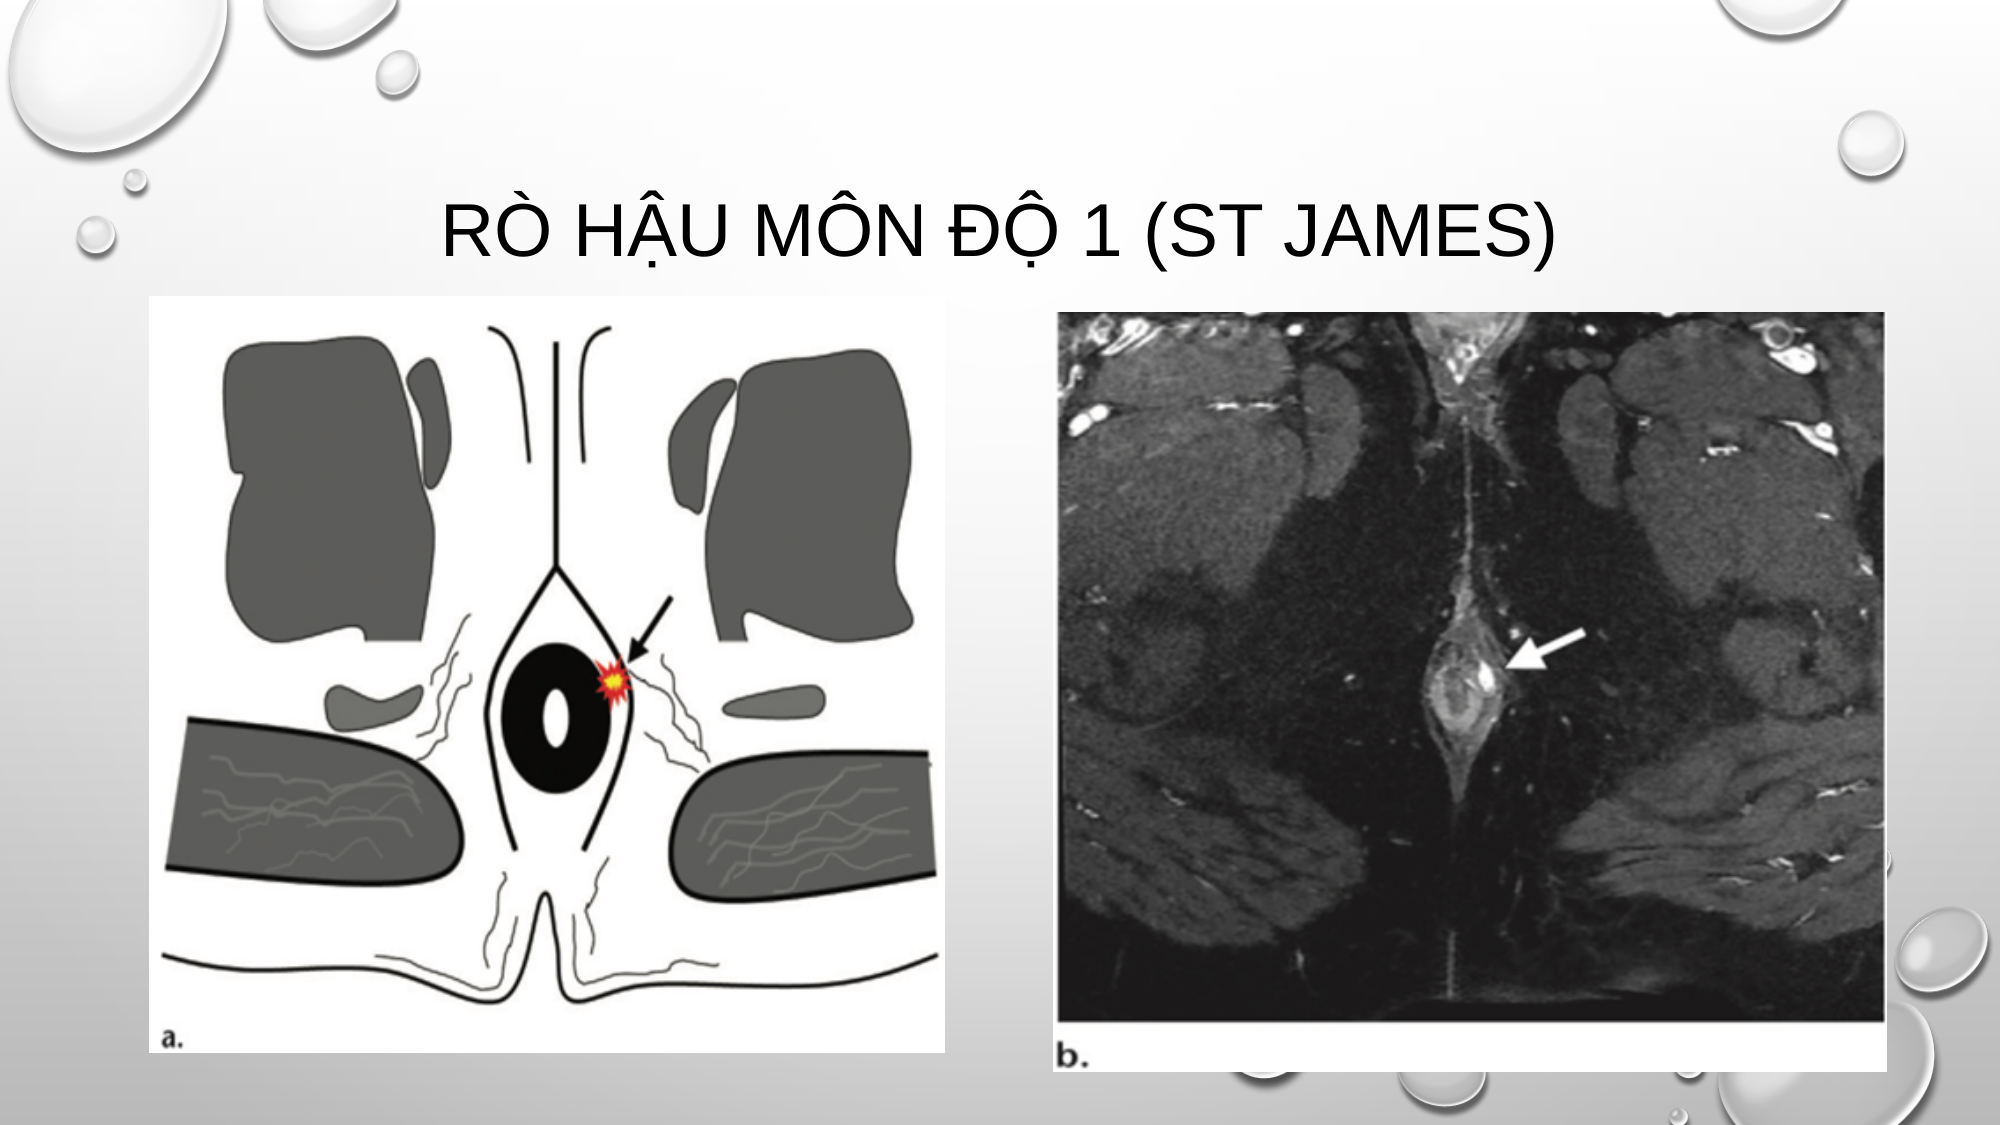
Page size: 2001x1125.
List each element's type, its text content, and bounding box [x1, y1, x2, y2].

title Rò hậu môn độ 1 (St JAmes) [149, 101, 1851, 364]
picture [0, 0, 2000, 1125]
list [1053, 312, 1887, 1072]
